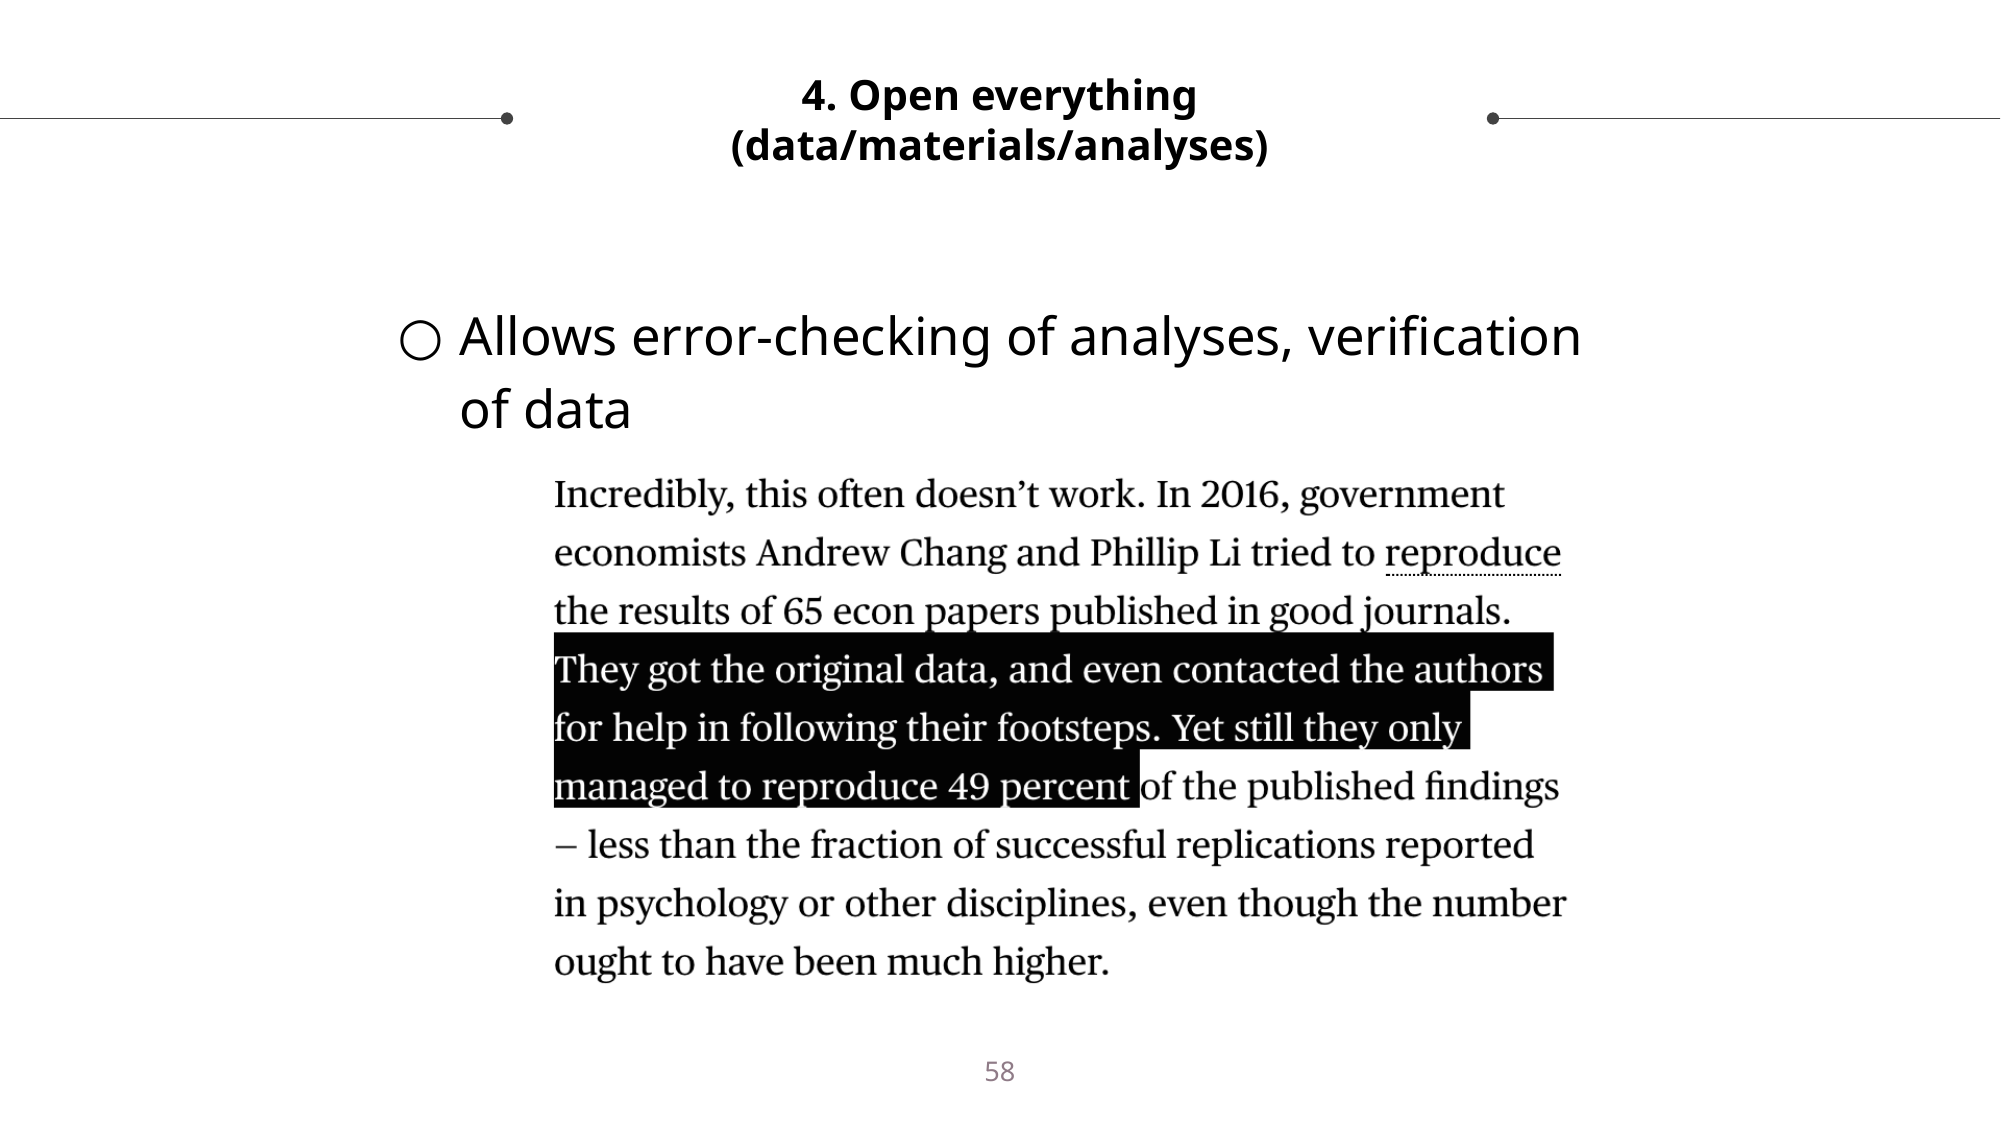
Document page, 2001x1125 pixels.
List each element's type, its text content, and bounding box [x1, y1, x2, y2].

title 4. Open everything (data/materials/analyses) [680, 24, 1320, 213]
picture [506, 457, 1584, 1004]
slide_number 58 [954, 1038, 1045, 1125]
list Allows error-checking of analyses, verification of data [351, 278, 1649, 1031]
text_box [996, 144, 1027, 196]
